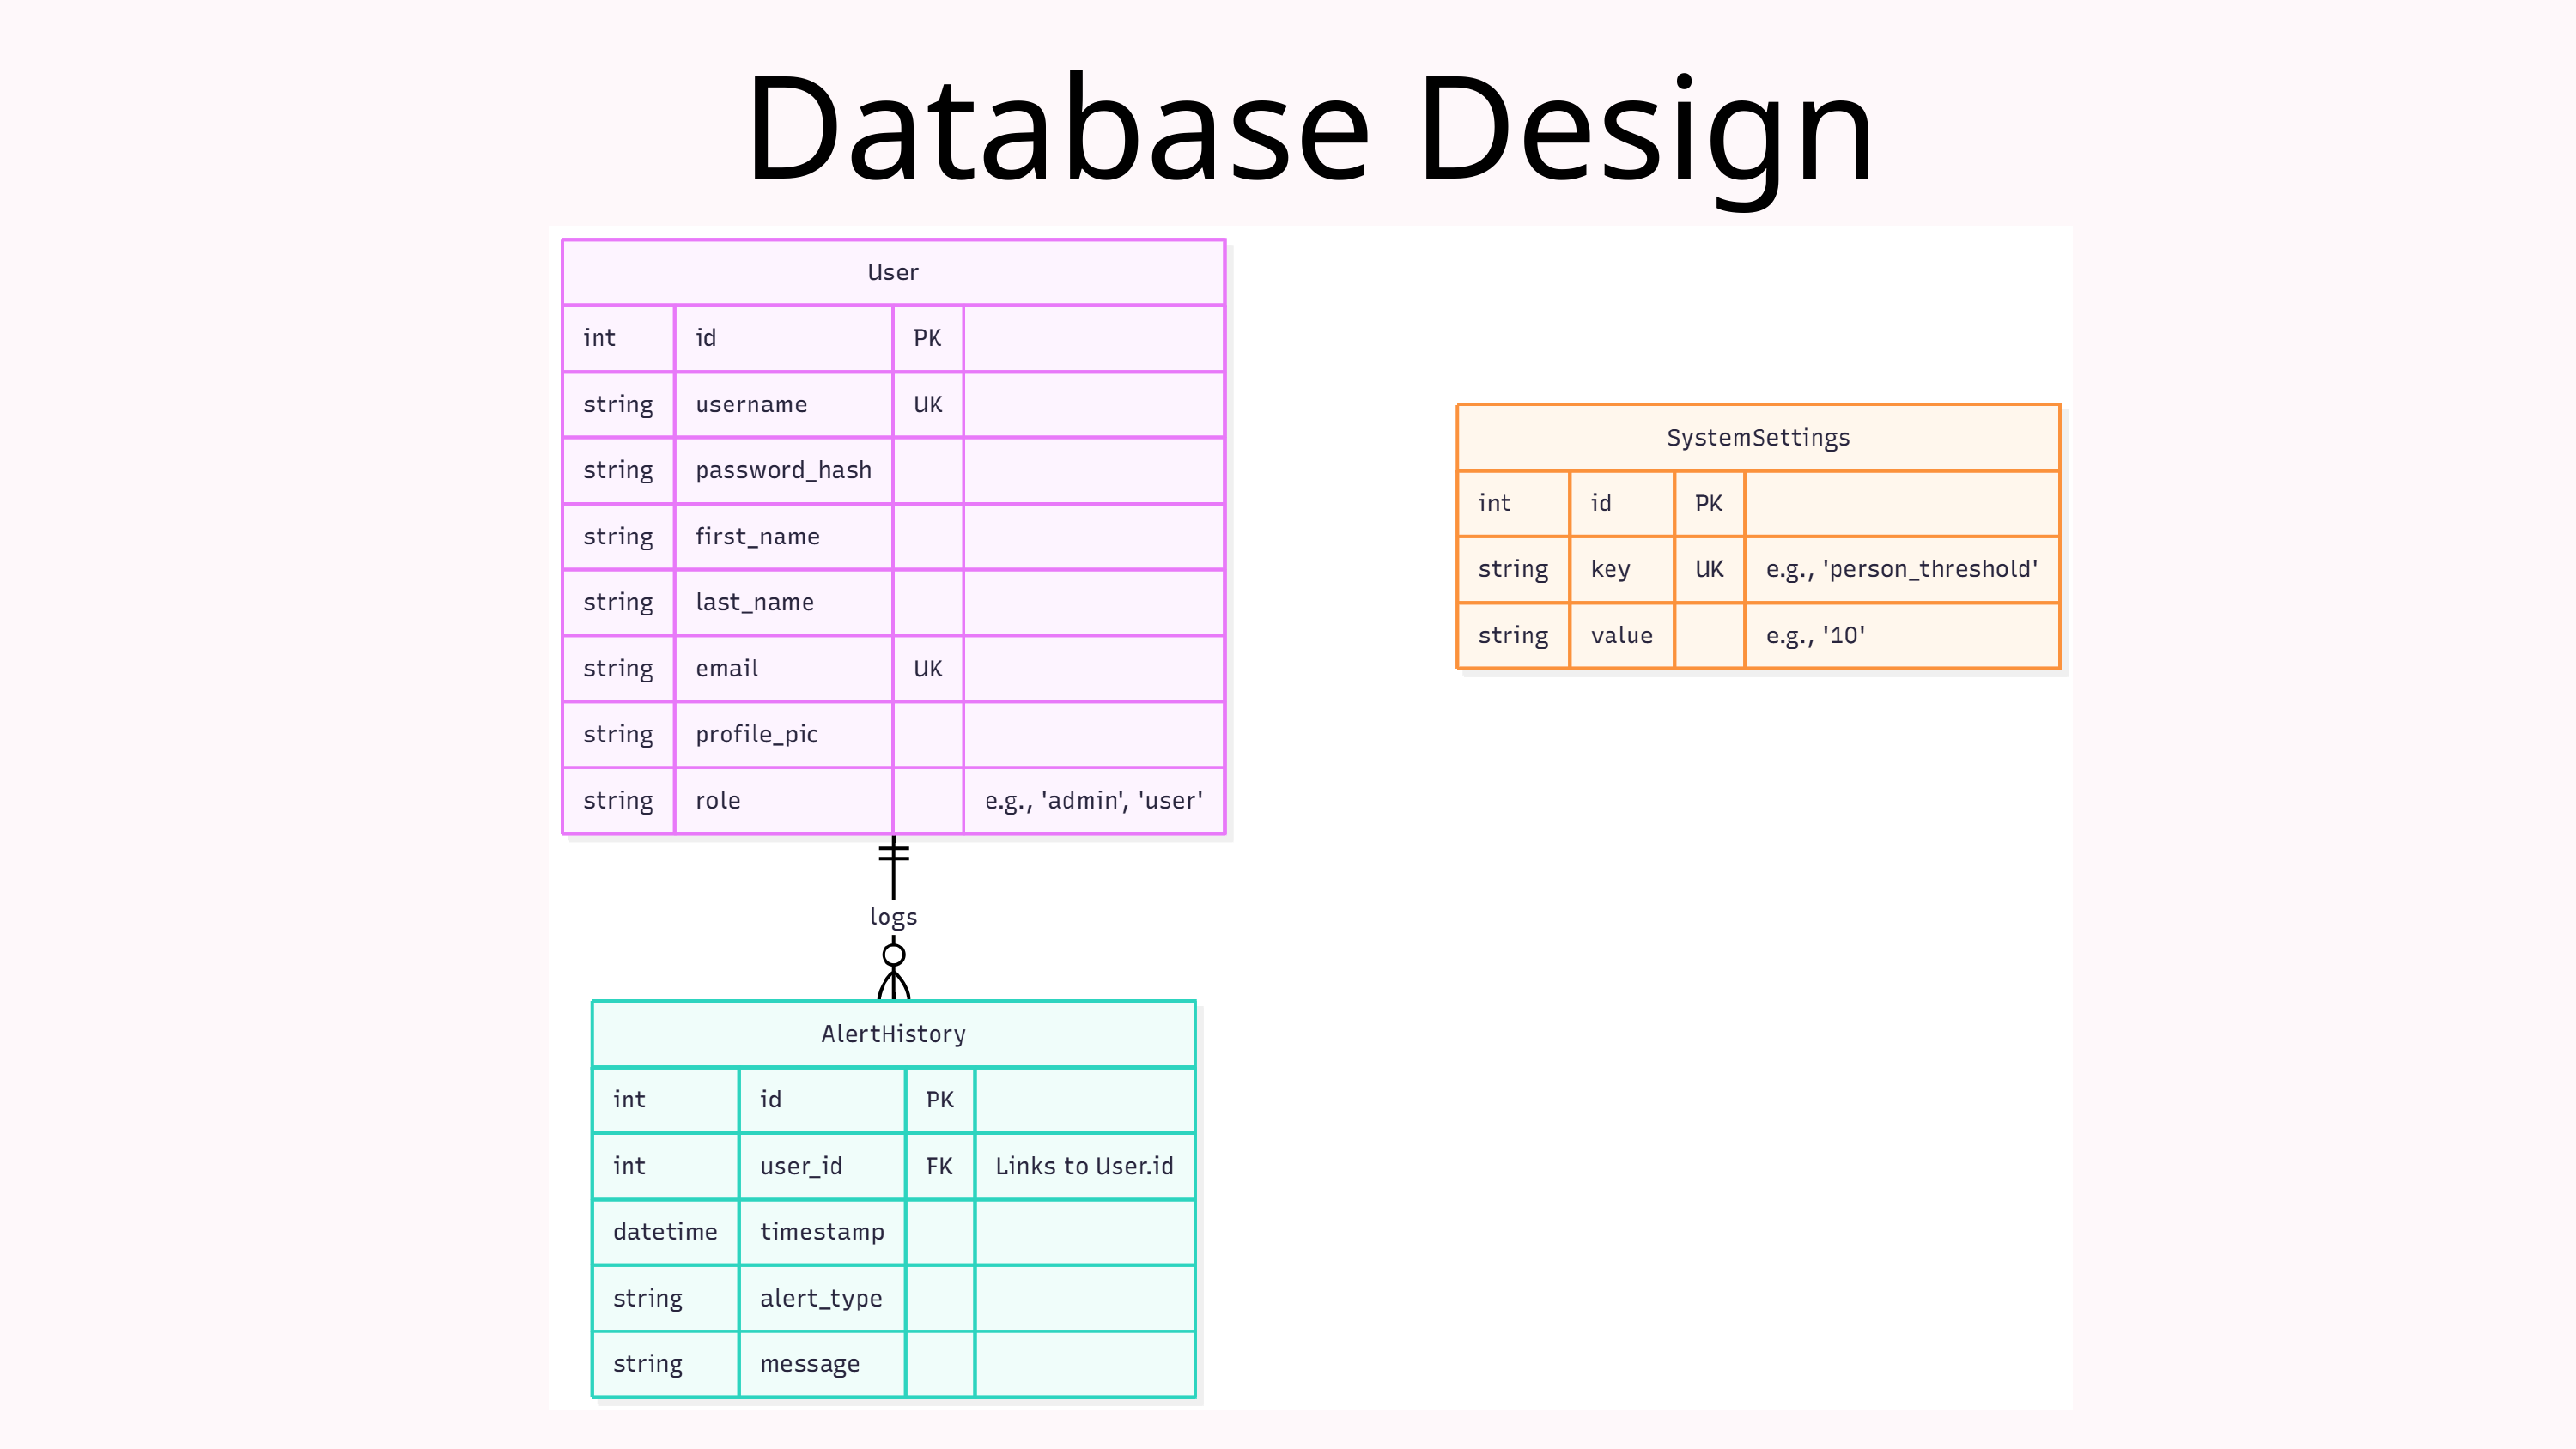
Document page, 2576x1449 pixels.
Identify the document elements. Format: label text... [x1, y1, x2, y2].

picture [549, 226, 2073, 1410]
text_box Database Design [638, 0, 1983, 224]
